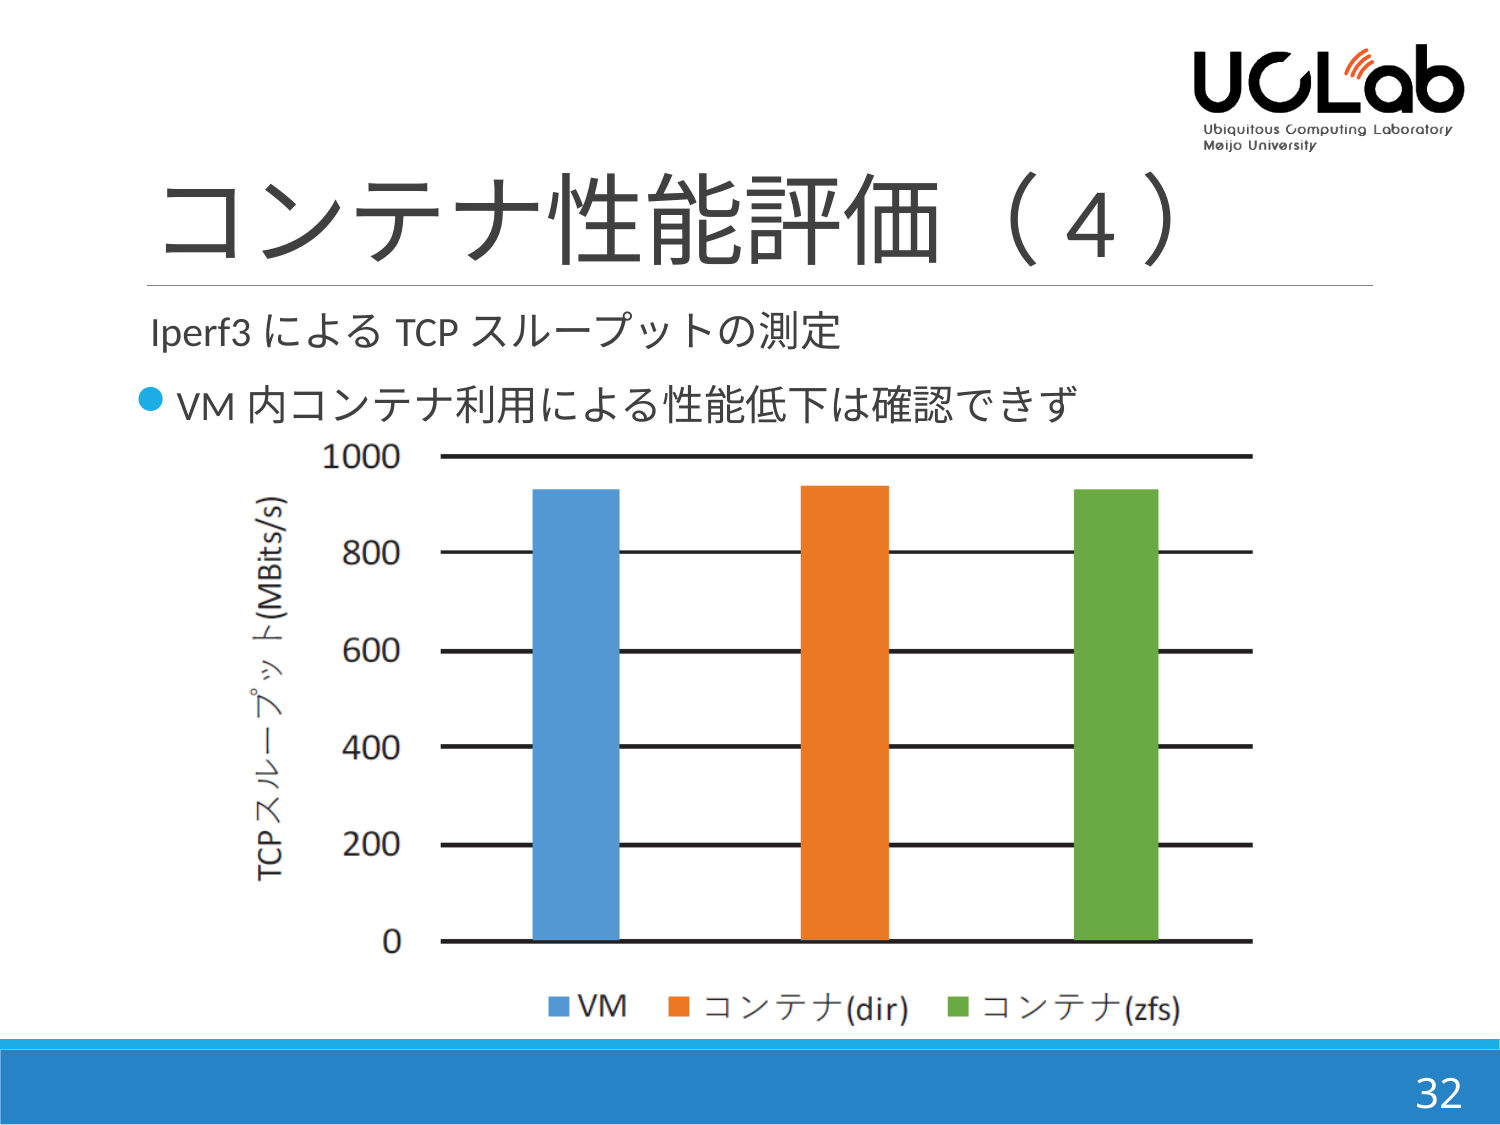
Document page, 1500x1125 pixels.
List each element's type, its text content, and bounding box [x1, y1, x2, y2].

title コンテナ性能評価（4） [135, 47, 1373, 285]
list Iperf3によるTCPスループットの測定 VM内コンテナ利用による性能低下は確認できず [135, 302, 1373, 963]
picture [1188, 41, 1467, 152]
picture [202, 431, 1298, 1034]
slide_number 32 [1400, 1059, 1489, 1120]
